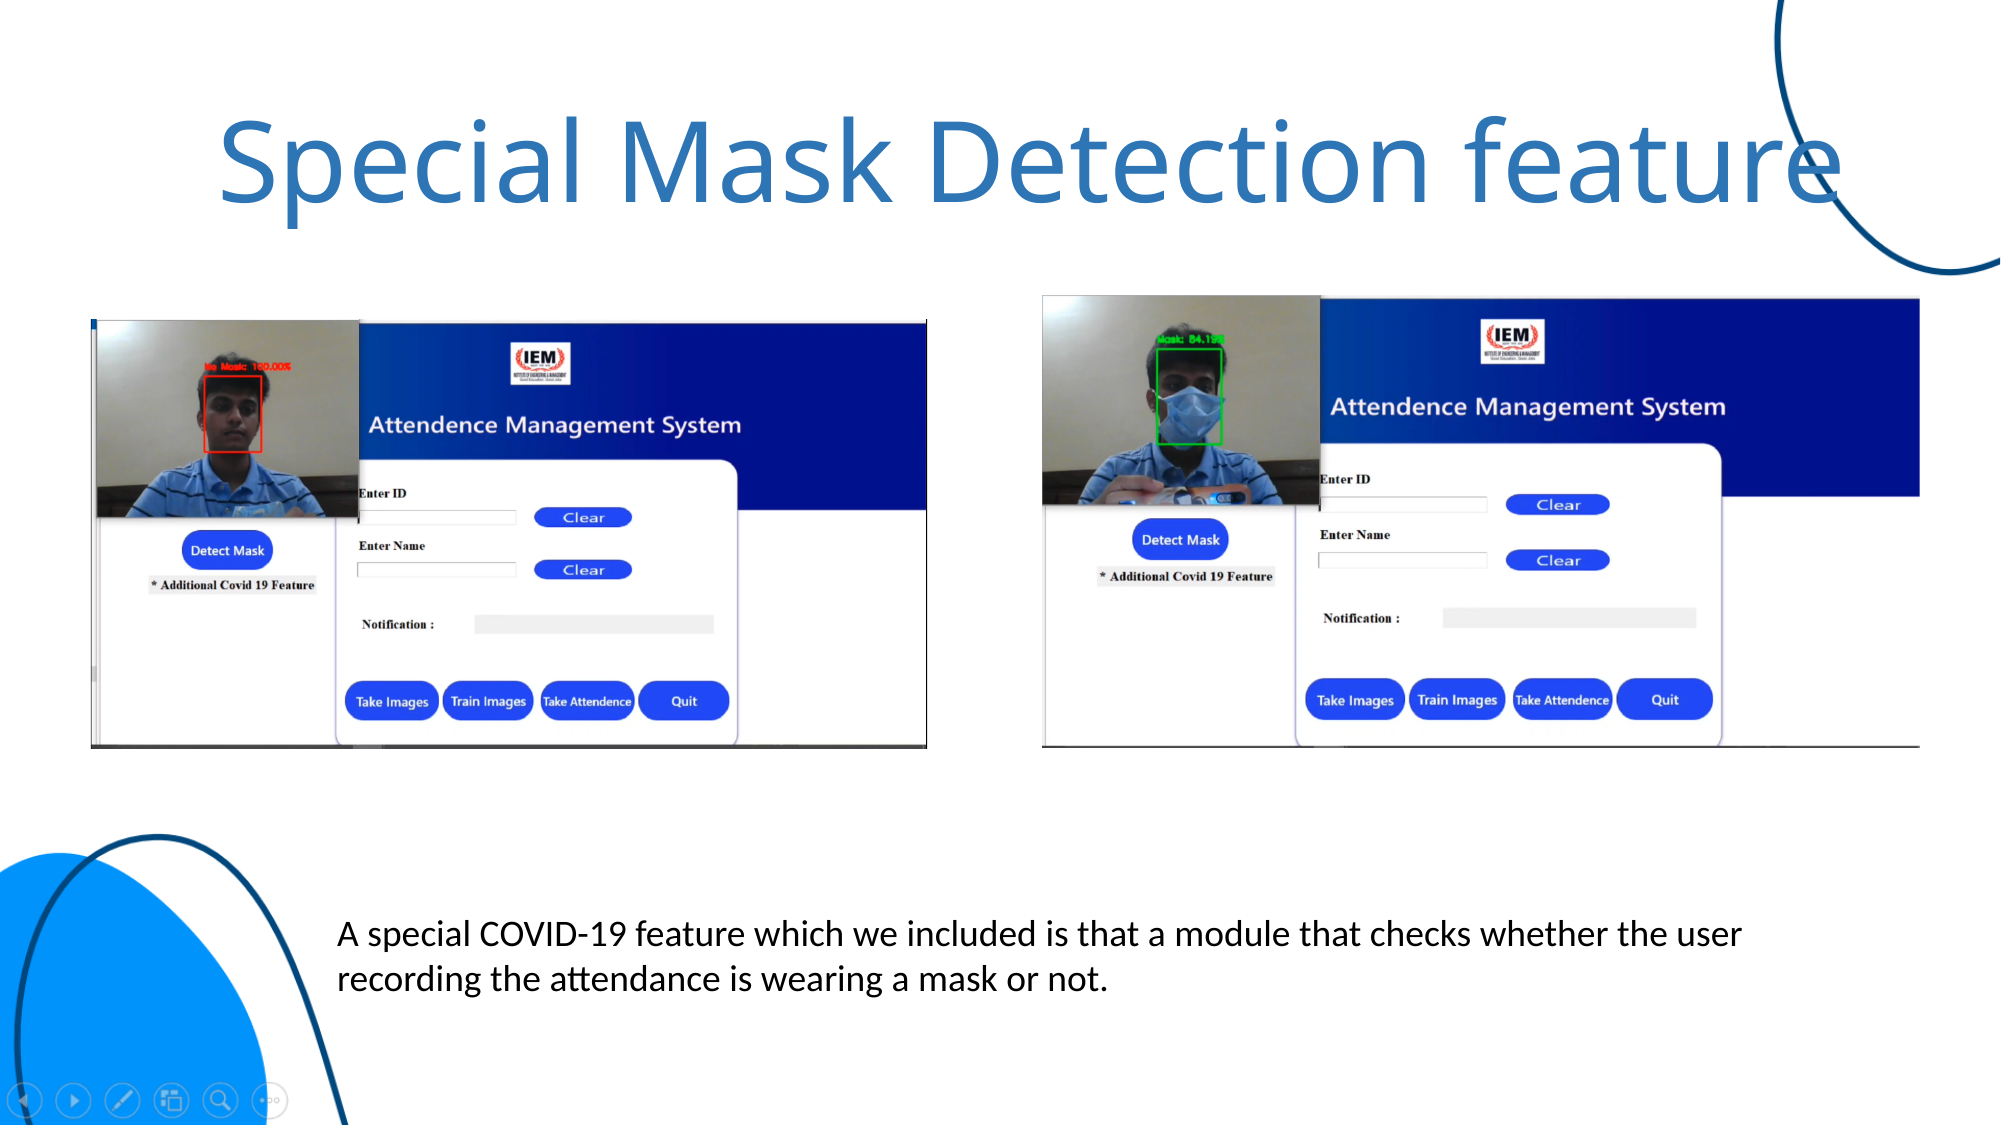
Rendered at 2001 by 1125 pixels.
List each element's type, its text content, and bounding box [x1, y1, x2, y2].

text_box A special COVID-19 feature which we included is that a module that checks whether the user recording the attendance is wearing a mask or not. [322, 901, 1815, 1007]
picture [0, 0, 2001, 1125]
text_box Special Mask Detection feature [197, 83, 1887, 249]
